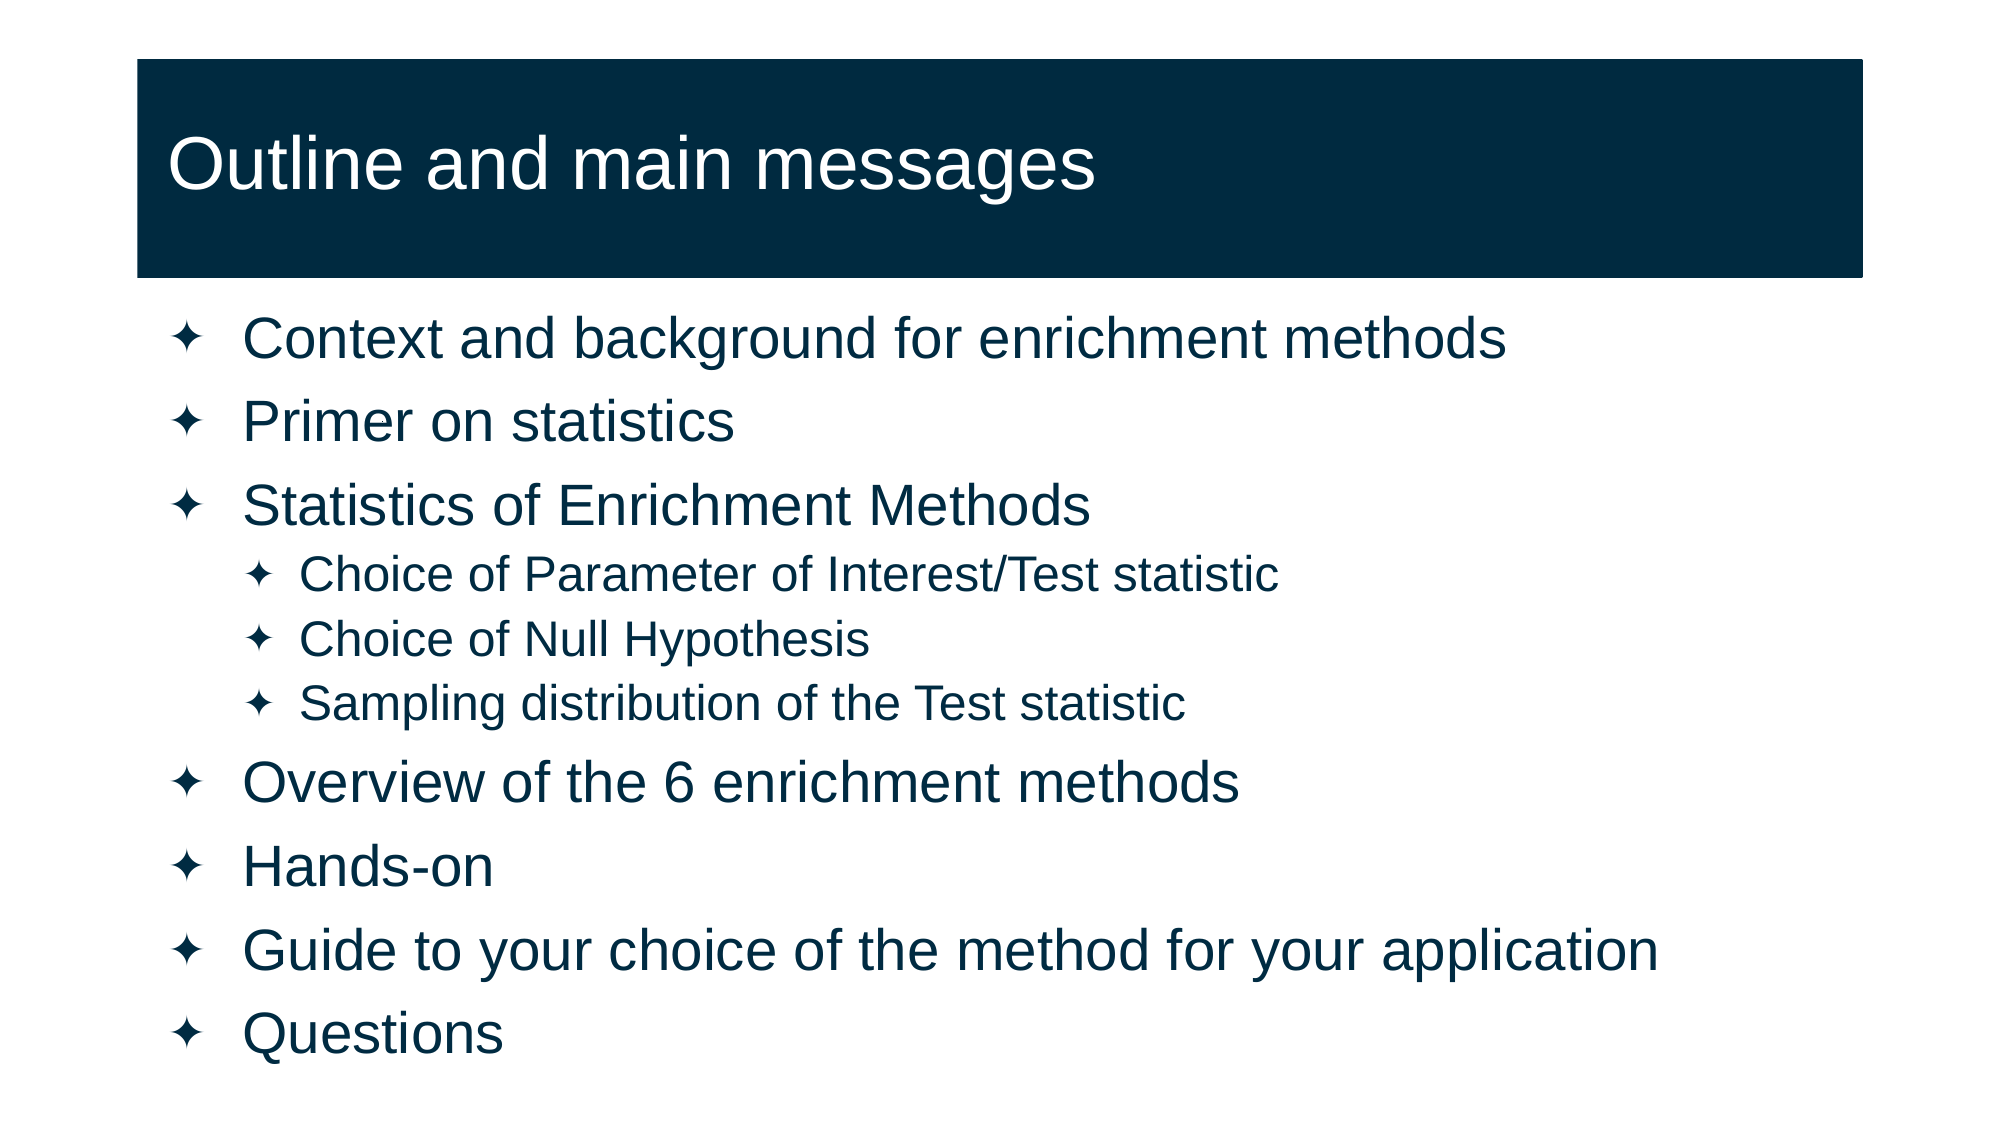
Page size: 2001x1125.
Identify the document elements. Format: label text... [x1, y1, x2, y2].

list Context and background for enrichment methods Primer on statistics Statistics of Enrichment Methods Choice of Parameter of Interest/Test statistic Choice of Null Hypothesis Sampling distribution of the Test statistic Overview of the 6 enrichment methods Hands-on Guide to your choice of the method for your application Questions [137, 307, 1863, 1125]
title Outline and main messages [137, 59, 1863, 278]
